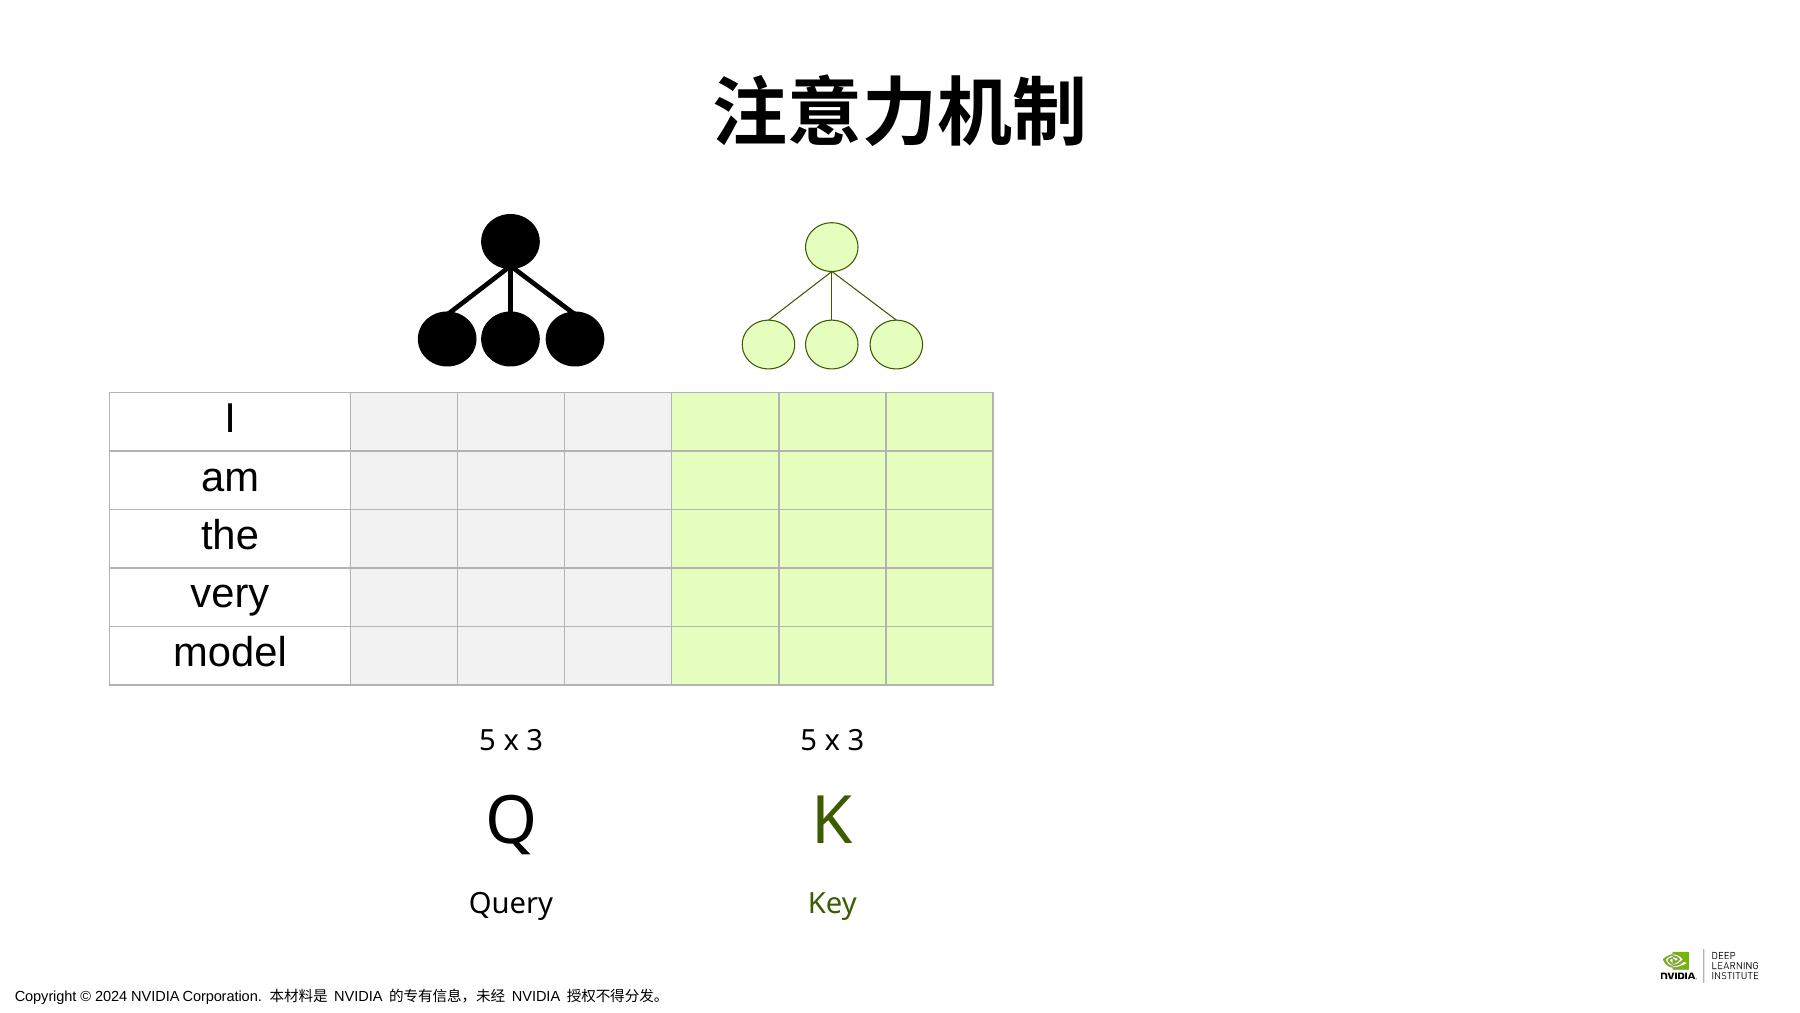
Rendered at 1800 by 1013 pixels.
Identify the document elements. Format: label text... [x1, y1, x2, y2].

table_cell [458, 627, 564, 684]
table_header I [110, 393, 350, 450]
table_cell [565, 452, 671, 509]
table_cell am [110, 452, 350, 509]
table_header [780, 395, 885, 450]
table_cell [887, 569, 992, 626]
table_cell [887, 627, 992, 684]
table_cell [672, 452, 778, 509]
table_cell [887, 452, 992, 509]
table_cell [780, 569, 885, 626]
table_cell [672, 510, 778, 567]
table_cell model [110, 627, 350, 684]
table_cell very [110, 569, 350, 626]
text_box Query [452, 879, 570, 929]
table_cell [887, 510, 992, 567]
table_cell [458, 452, 564, 509]
table_header [458, 393, 564, 450]
table_cell [351, 452, 457, 509]
table_cell the [110, 510, 350, 567]
table_cell [351, 627, 457, 684]
table_cell [780, 627, 885, 684]
table_cell [458, 510, 564, 567]
text_box Copyright © 2024 NVIDIA Corporation. 本材料是 NVIDIA 的专有信息，未经 NVIDIA 授权不得分发。 [0, 979, 680, 1012]
text_box 注意力机制 [81, 66, 1719, 163]
table_cell [672, 569, 778, 626]
table_header [565, 393, 671, 450]
table_cell [672, 627, 778, 684]
table_cell [780, 452, 885, 509]
table_cell [780, 510, 885, 567]
table_header [672, 393, 778, 450]
table_cell [351, 510, 457, 567]
table_header [351, 393, 457, 450]
table_cell [351, 569, 457, 626]
table_cell [565, 510, 671, 567]
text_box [437, 199, 585, 381]
text_box 5 x 3 [412, 715, 610, 766]
text_box Key [791, 879, 874, 929]
table_header [887, 393, 992, 450]
text_box Q [468, 777, 554, 868]
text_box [759, 205, 906, 387]
table_cell [565, 569, 671, 626]
text_box K [795, 777, 870, 868]
picture [1661, 949, 1758, 983]
text_box 5 x 3 [733, 715, 932, 766]
table_cell [565, 627, 671, 684]
table_cell [458, 569, 564, 626]
